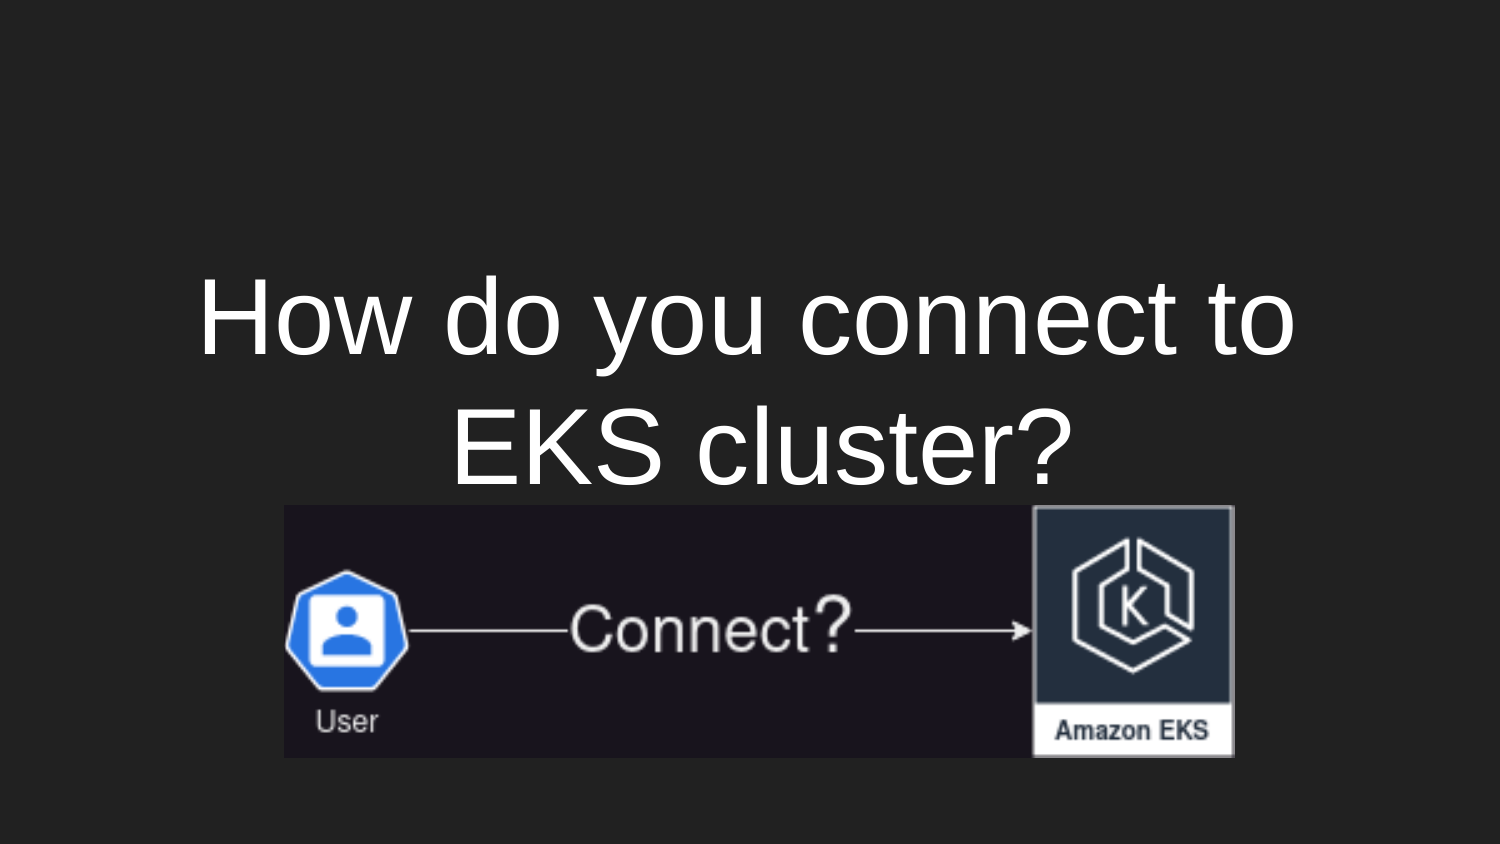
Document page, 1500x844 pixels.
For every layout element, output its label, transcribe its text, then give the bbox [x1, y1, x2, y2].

title How do you connect to EKS cluster? [63, 184, 1462, 522]
picture [284, 505, 1235, 758]
